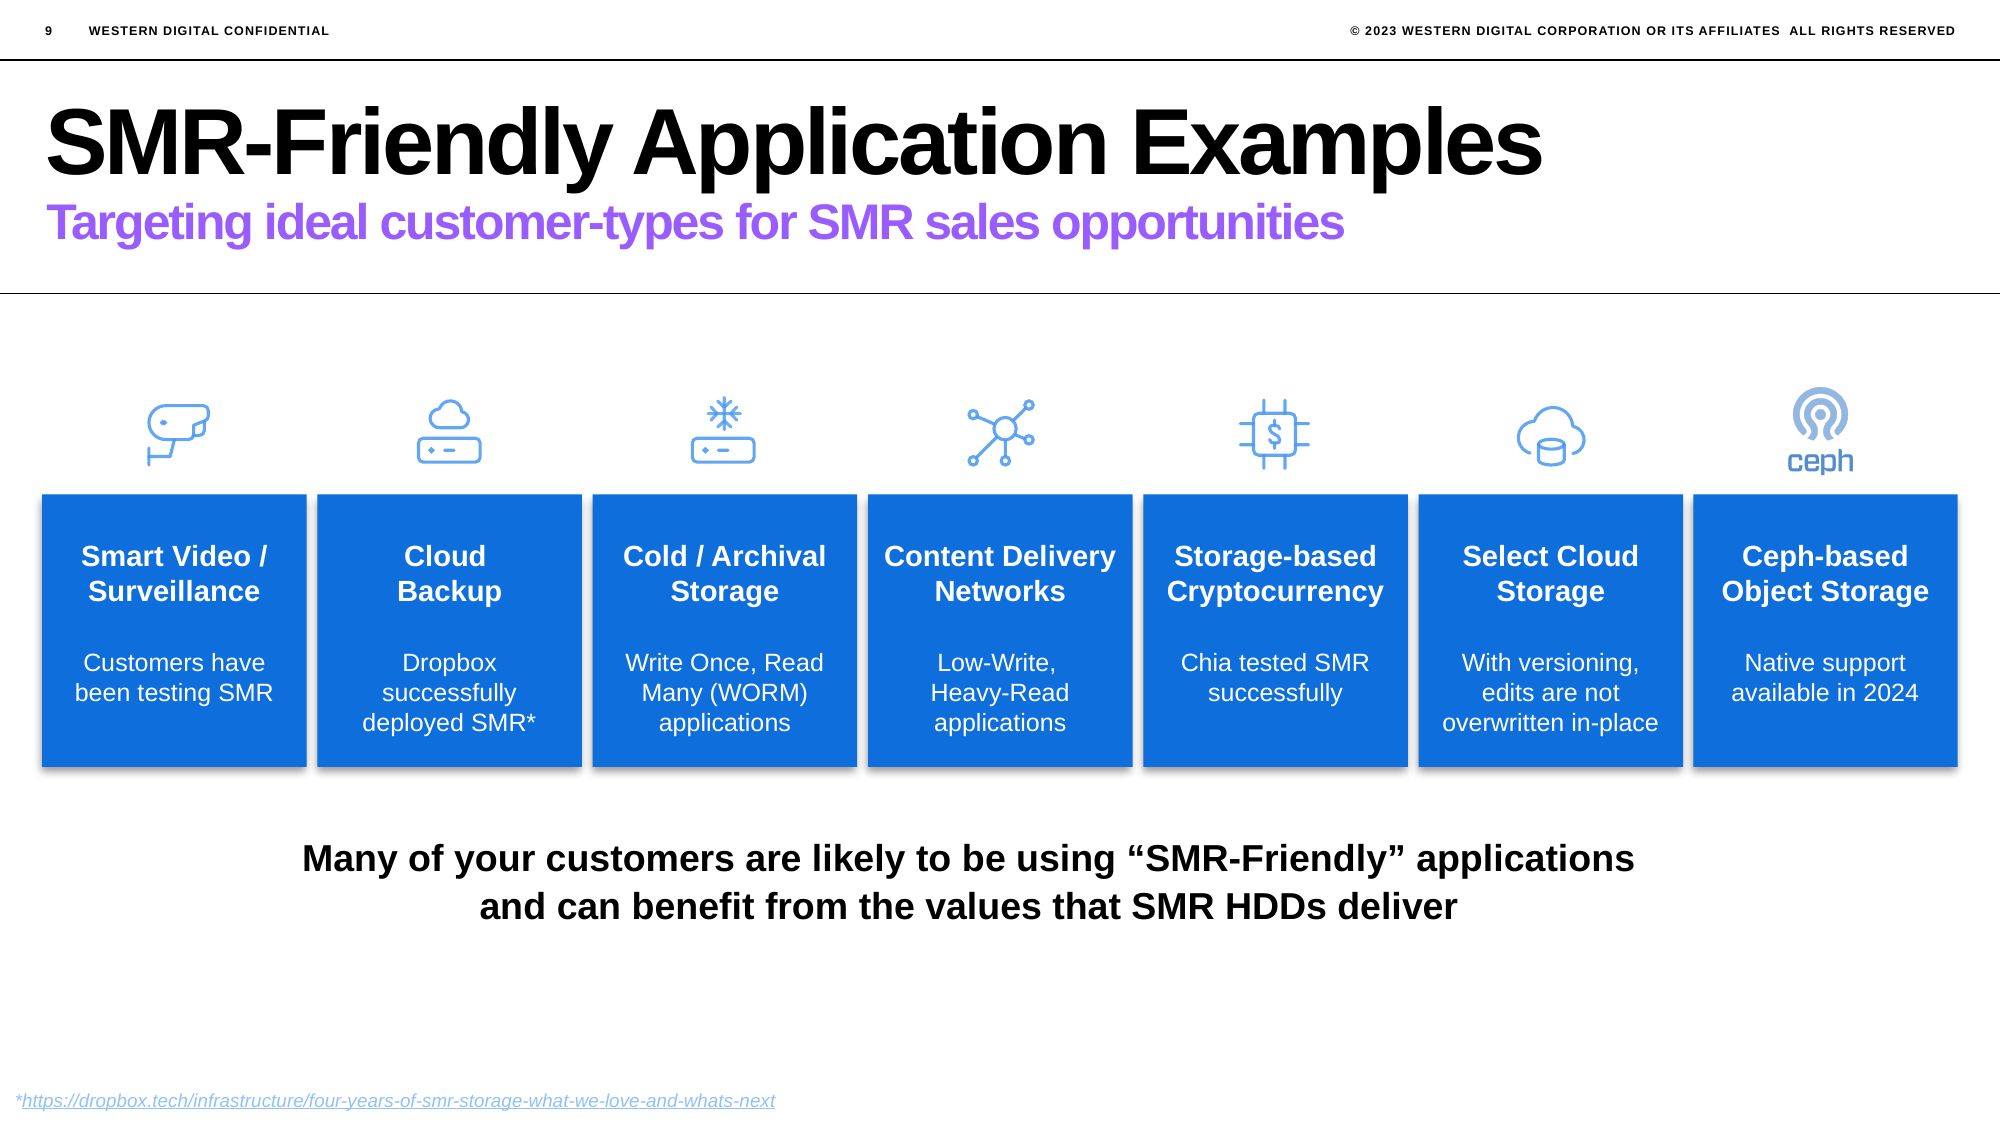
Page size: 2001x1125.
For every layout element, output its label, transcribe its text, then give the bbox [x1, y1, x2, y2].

text_box Smart Video / Surveillance Customers have been testing SMR [41, 493, 308, 768]
text_box Many of your customers are likely to be using “SMR-Friendly” applications and can benefit from the values that SMR HDDs deliver [257, 822, 1681, 935]
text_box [418, 400, 481, 463]
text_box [969, 400, 1034, 466]
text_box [708, 397, 741, 430]
text_box Content Delivery Networks Low-Write, Heavy-Read applications [867, 493, 1134, 768]
text_box Cold / Archival Storage Write Once, Read Many (WORM) applications [592, 493, 858, 768]
text_box Ceph-based Object Storage Native support available in 2024 [1692, 493, 1959, 768]
slide_number 9 [45, 20, 80, 40]
text_box Cloud Backup Dropbox successfully deployed SMR* [316, 493, 583, 768]
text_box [148, 405, 209, 465]
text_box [1240, 400, 1309, 469]
text_box Storage-based Cryptocurrency Chia tested SMR successfully [1142, 493, 1409, 768]
title SMR-Friendly Application Examples [45, 93, 1956, 194]
picture [1786, 384, 1857, 479]
list Targeting ideal customer-types for SMR sales opportunities [45, 196, 1956, 264]
text_box Select Cloud Storage With versioning, edits are not overwritten in-place [1418, 493, 1684, 768]
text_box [692, 438, 755, 463]
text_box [1518, 407, 1585, 466]
text_box *https://dropbox.tech/infrastructure/four-years-of-smr-storage-what-we-love-and-whats-next [0, 1080, 927, 1125]
